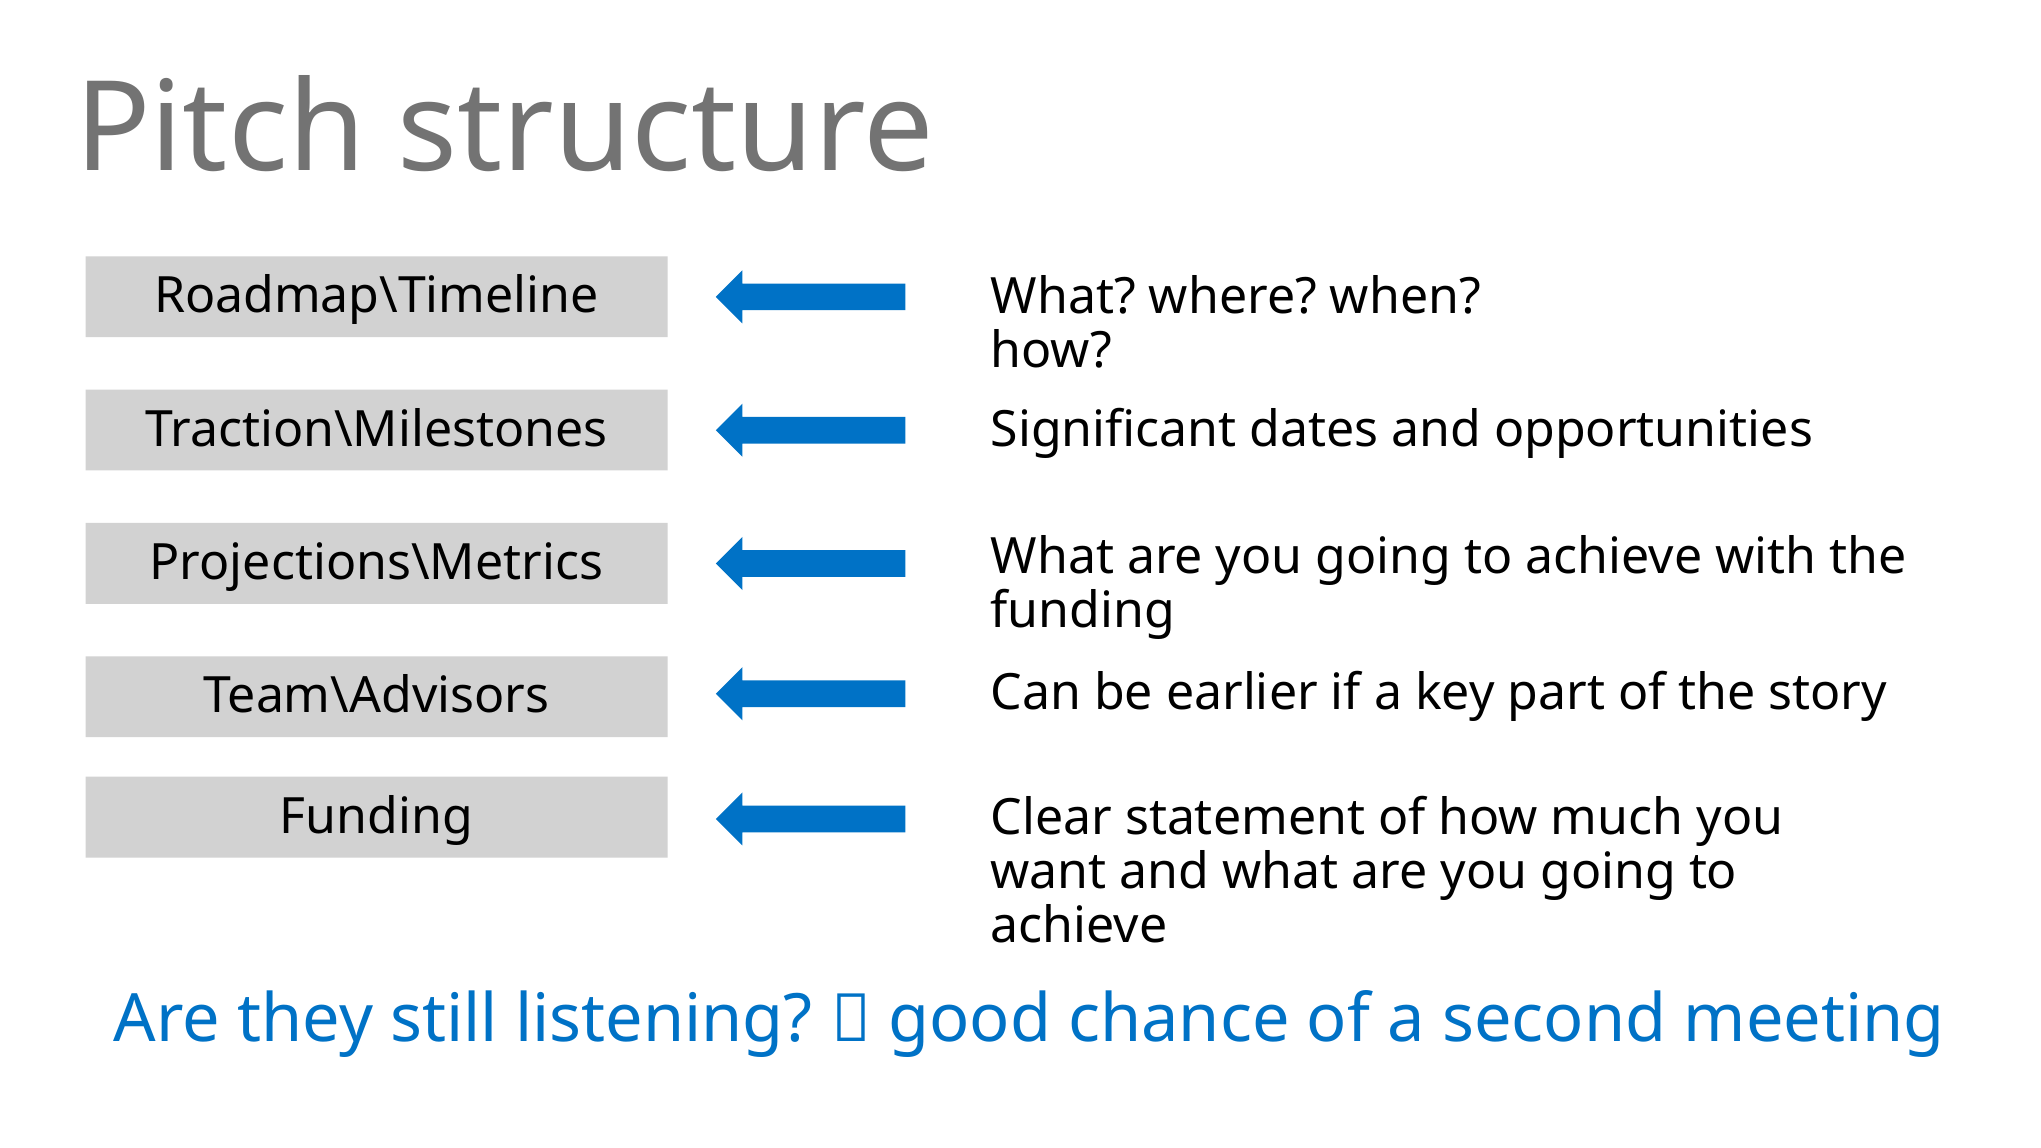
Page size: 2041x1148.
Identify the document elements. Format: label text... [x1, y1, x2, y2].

text_box [715, 536, 907, 591]
text_box [715, 791, 907, 847]
text_box Funding [85, 776, 668, 858]
text_box Pitch structure [45, 38, 1877, 222]
text_box [715, 666, 907, 722]
text_box [715, 402, 907, 458]
text_box Roadmap\Timeline [85, 256, 668, 338]
text_box Significant dates and opportunities [960, 378, 1906, 481]
text_box Projections\Metrics [85, 522, 668, 605]
text_box Can be earlier if a key part of the story [960, 642, 1996, 745]
text_box The flow of ideas, money, and equity [31, 15, 2010, 334]
text_box Team\Advisors [85, 656, 668, 738]
text_box Traction\Milestones [85, 389, 668, 471]
text_box What? where? when? how? [960, 246, 1593, 378]
text_box What are you going to achieve with the funding [960, 506, 2041, 663]
text_box [715, 269, 907, 325]
text_box Clear statement of how much you want and what are you going to achieve [960, 767, 1921, 978]
text_box Are they still listening?  good chance of a second meeting [64, 959, 1996, 1080]
